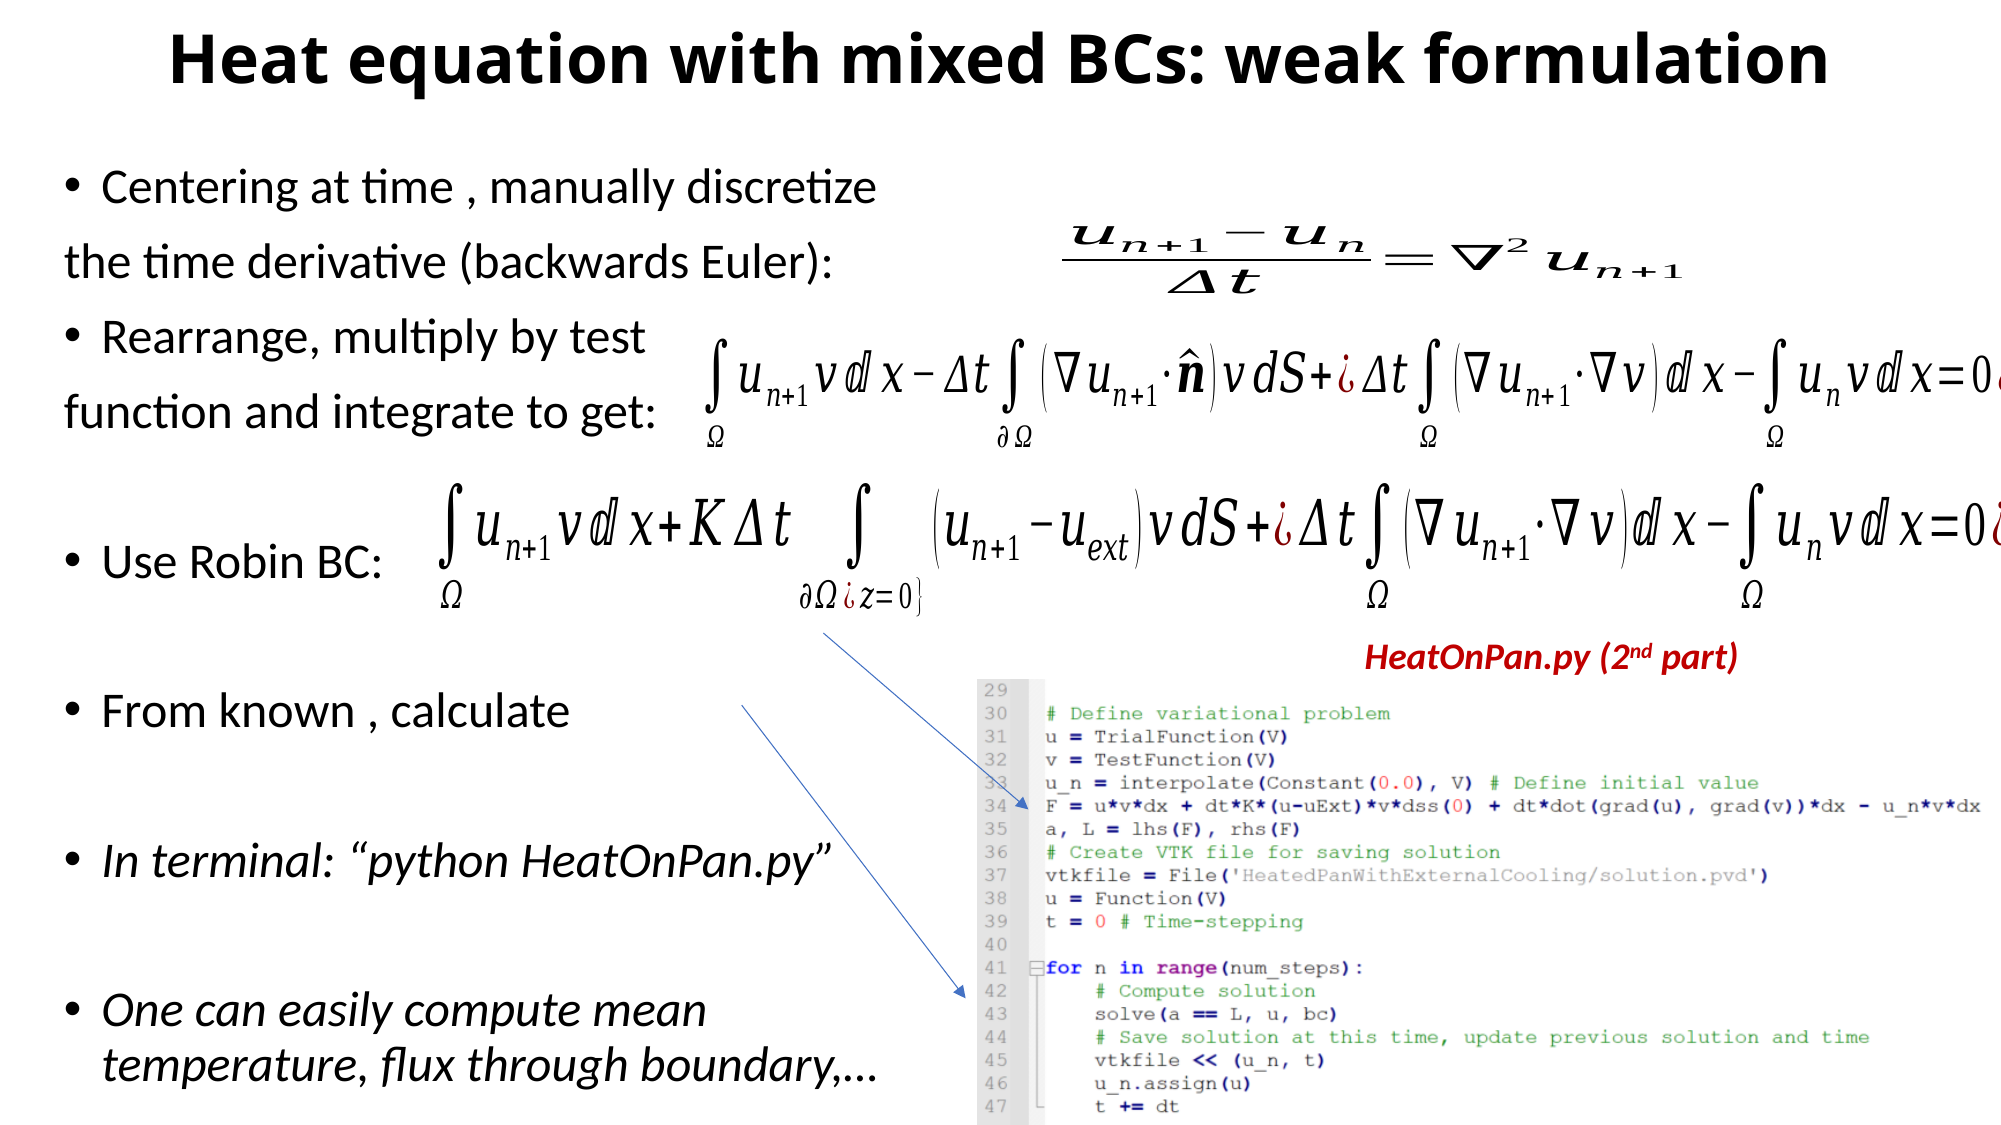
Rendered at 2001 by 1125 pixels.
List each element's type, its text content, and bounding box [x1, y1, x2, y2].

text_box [741, 705, 966, 999]
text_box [823, 633, 1029, 810]
text_box HeatOnPan.py (2nd part) [1303, 624, 1801, 679]
picture [976, 679, 2000, 1125]
title Heat equation with mixed BCs: weak formulation [137, 0, 1863, 124]
